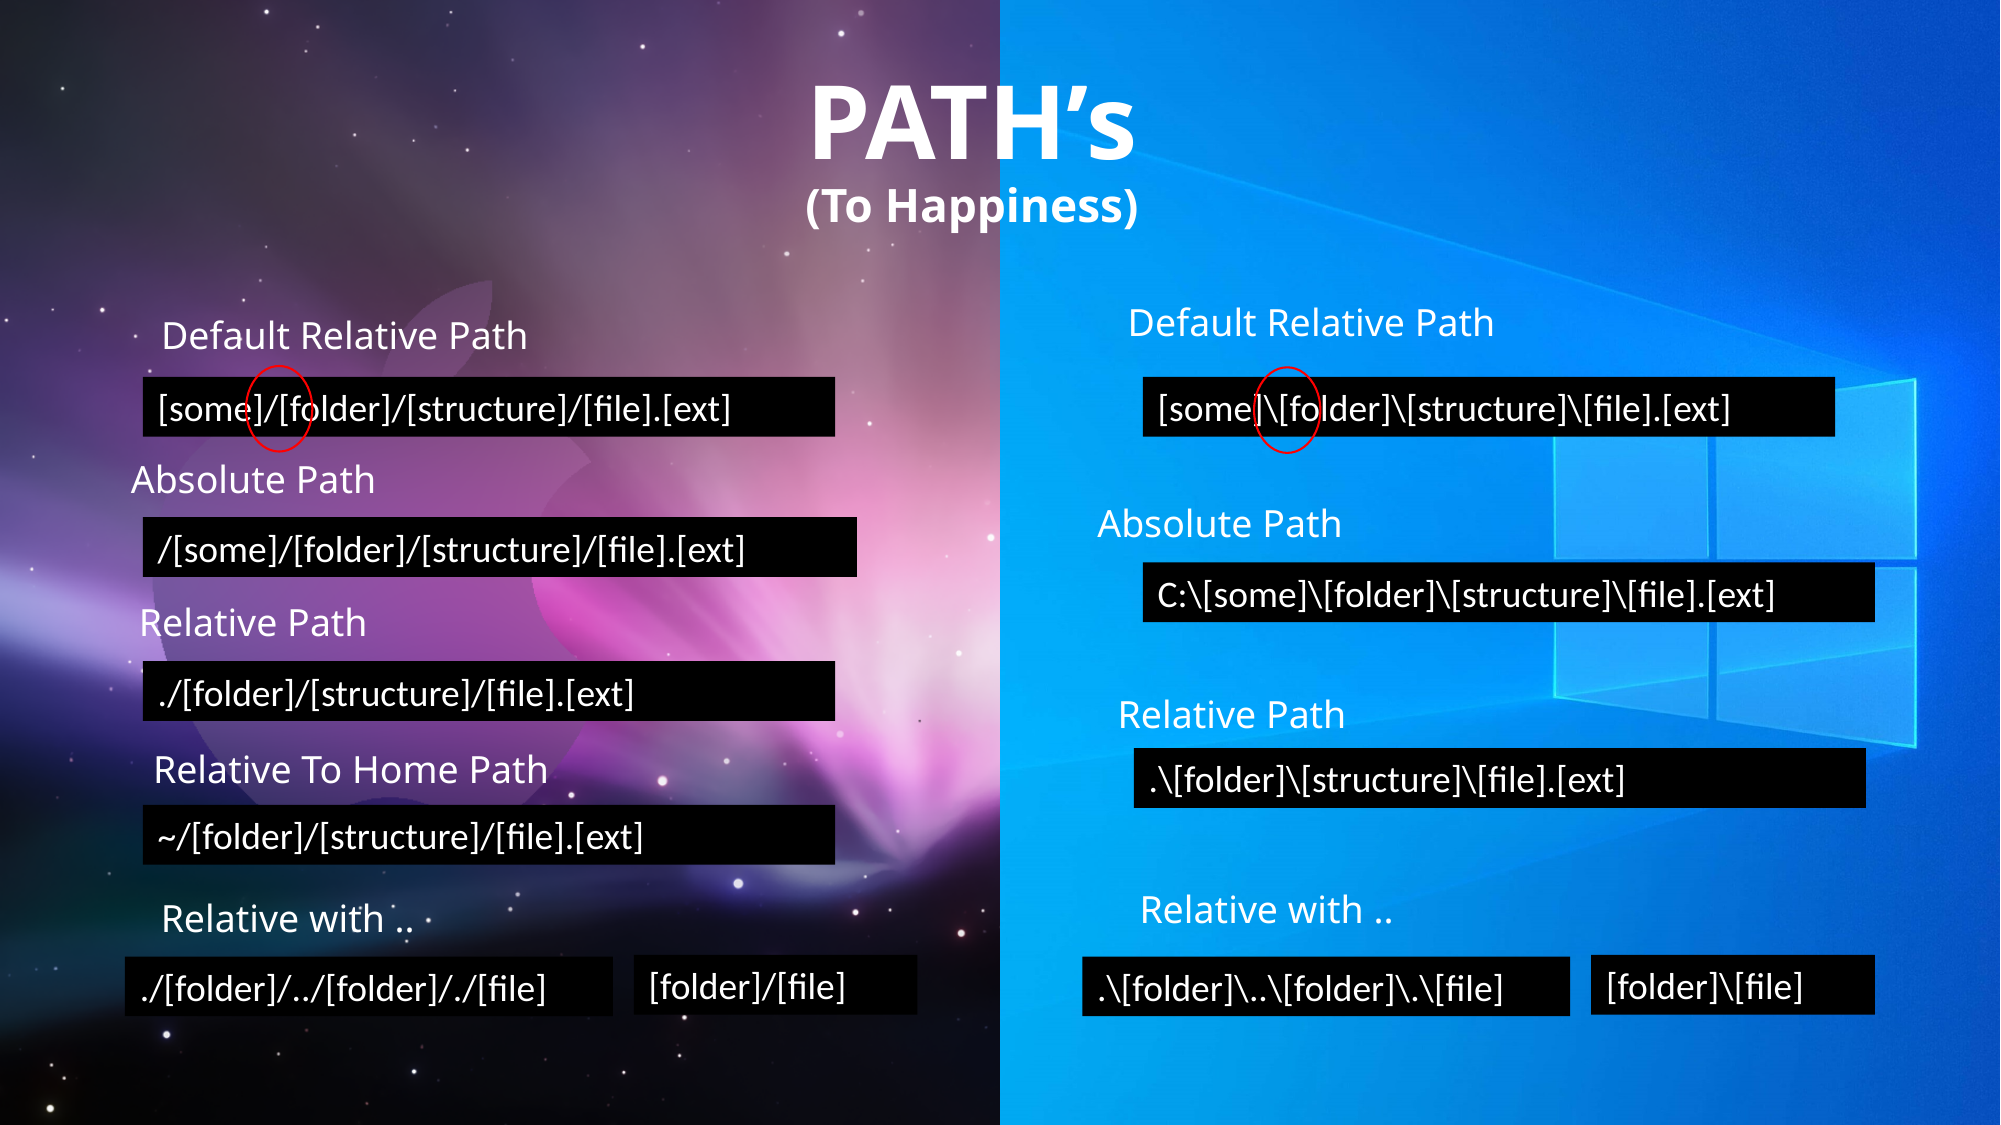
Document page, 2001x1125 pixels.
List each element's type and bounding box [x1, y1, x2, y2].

text_box [0, 0, 2000, 1125]
